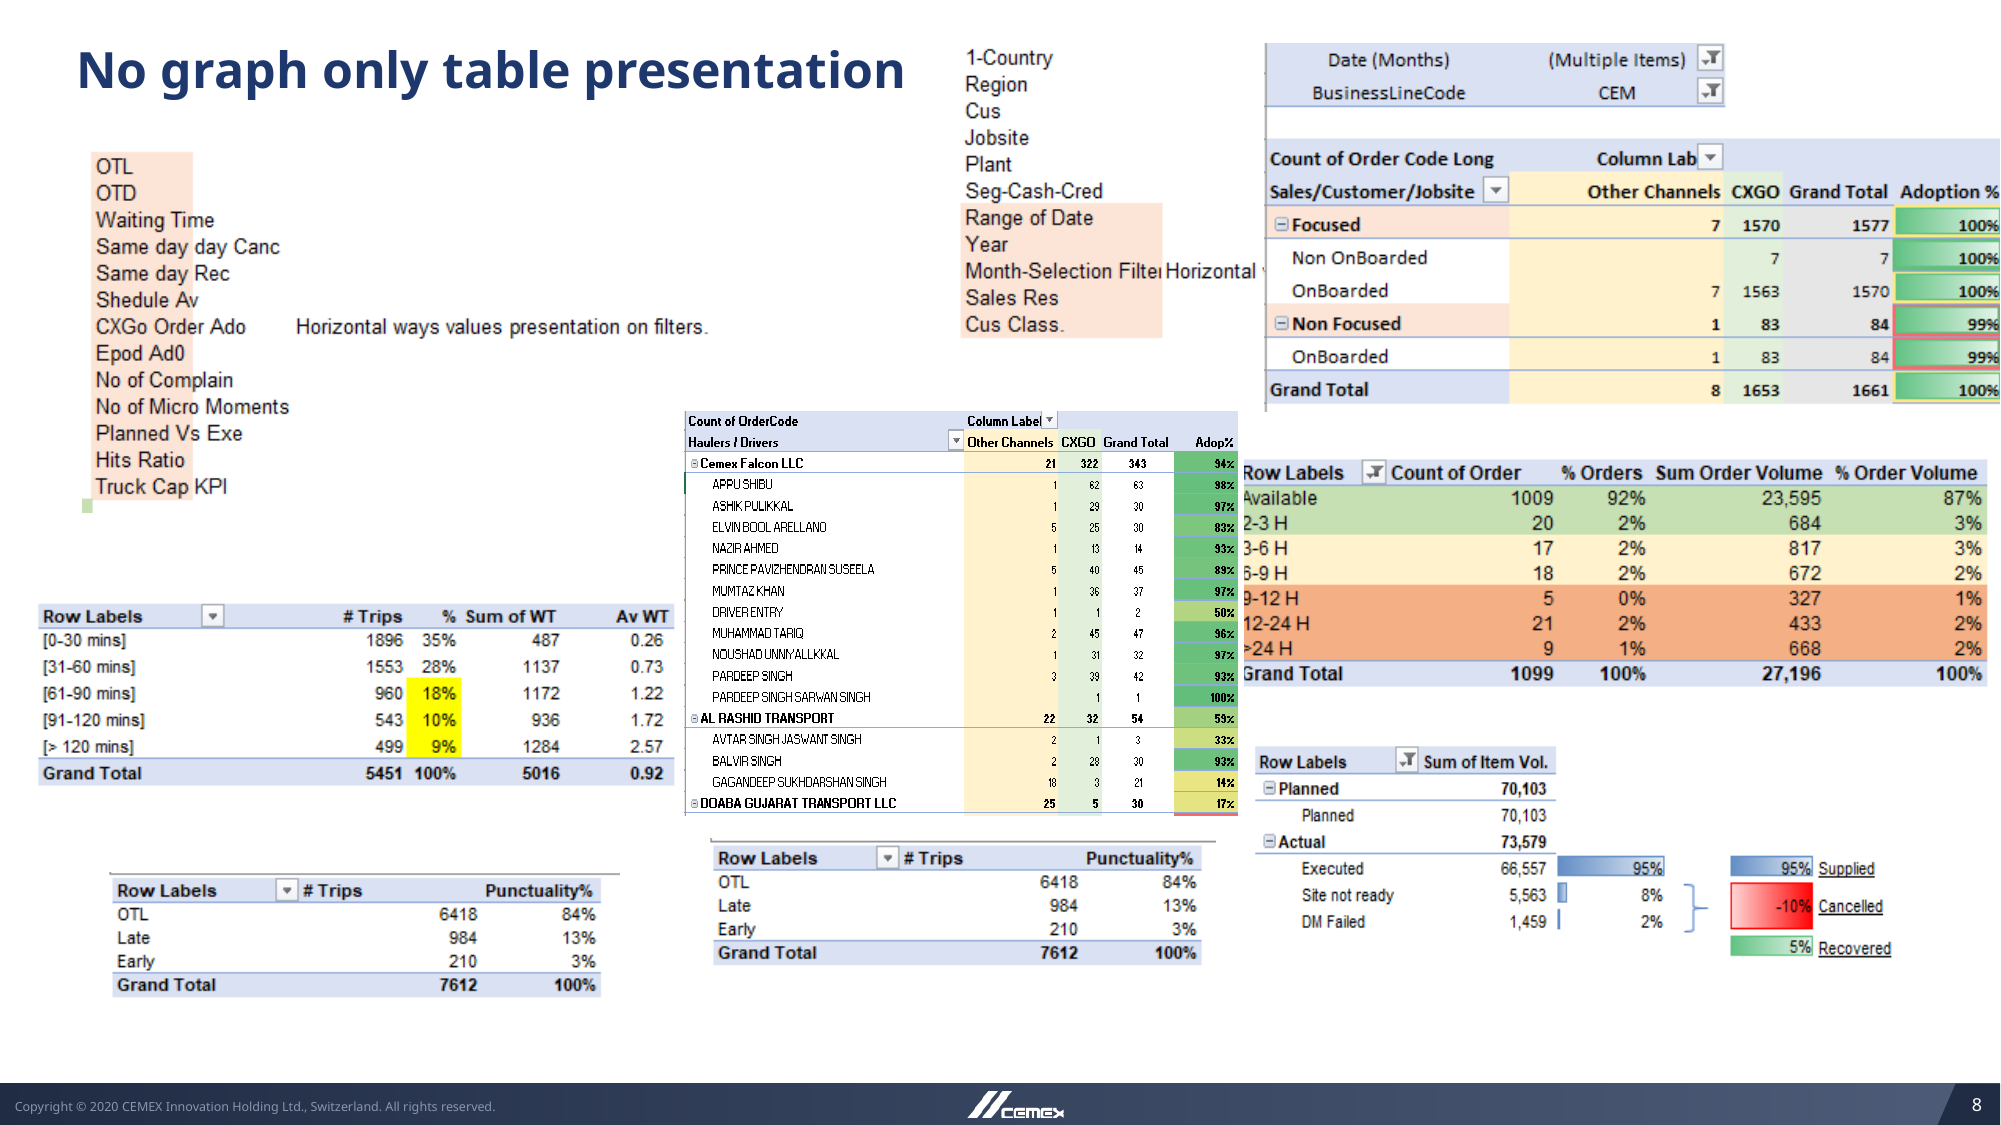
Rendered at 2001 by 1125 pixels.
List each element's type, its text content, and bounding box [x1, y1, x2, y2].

picture [950, 40, 2000, 412]
title No graph only table presentation [60, 31, 1933, 204]
picture [26, 146, 2000, 1000]
picture [709, 838, 1216, 978]
picture [105, 872, 620, 1021]
